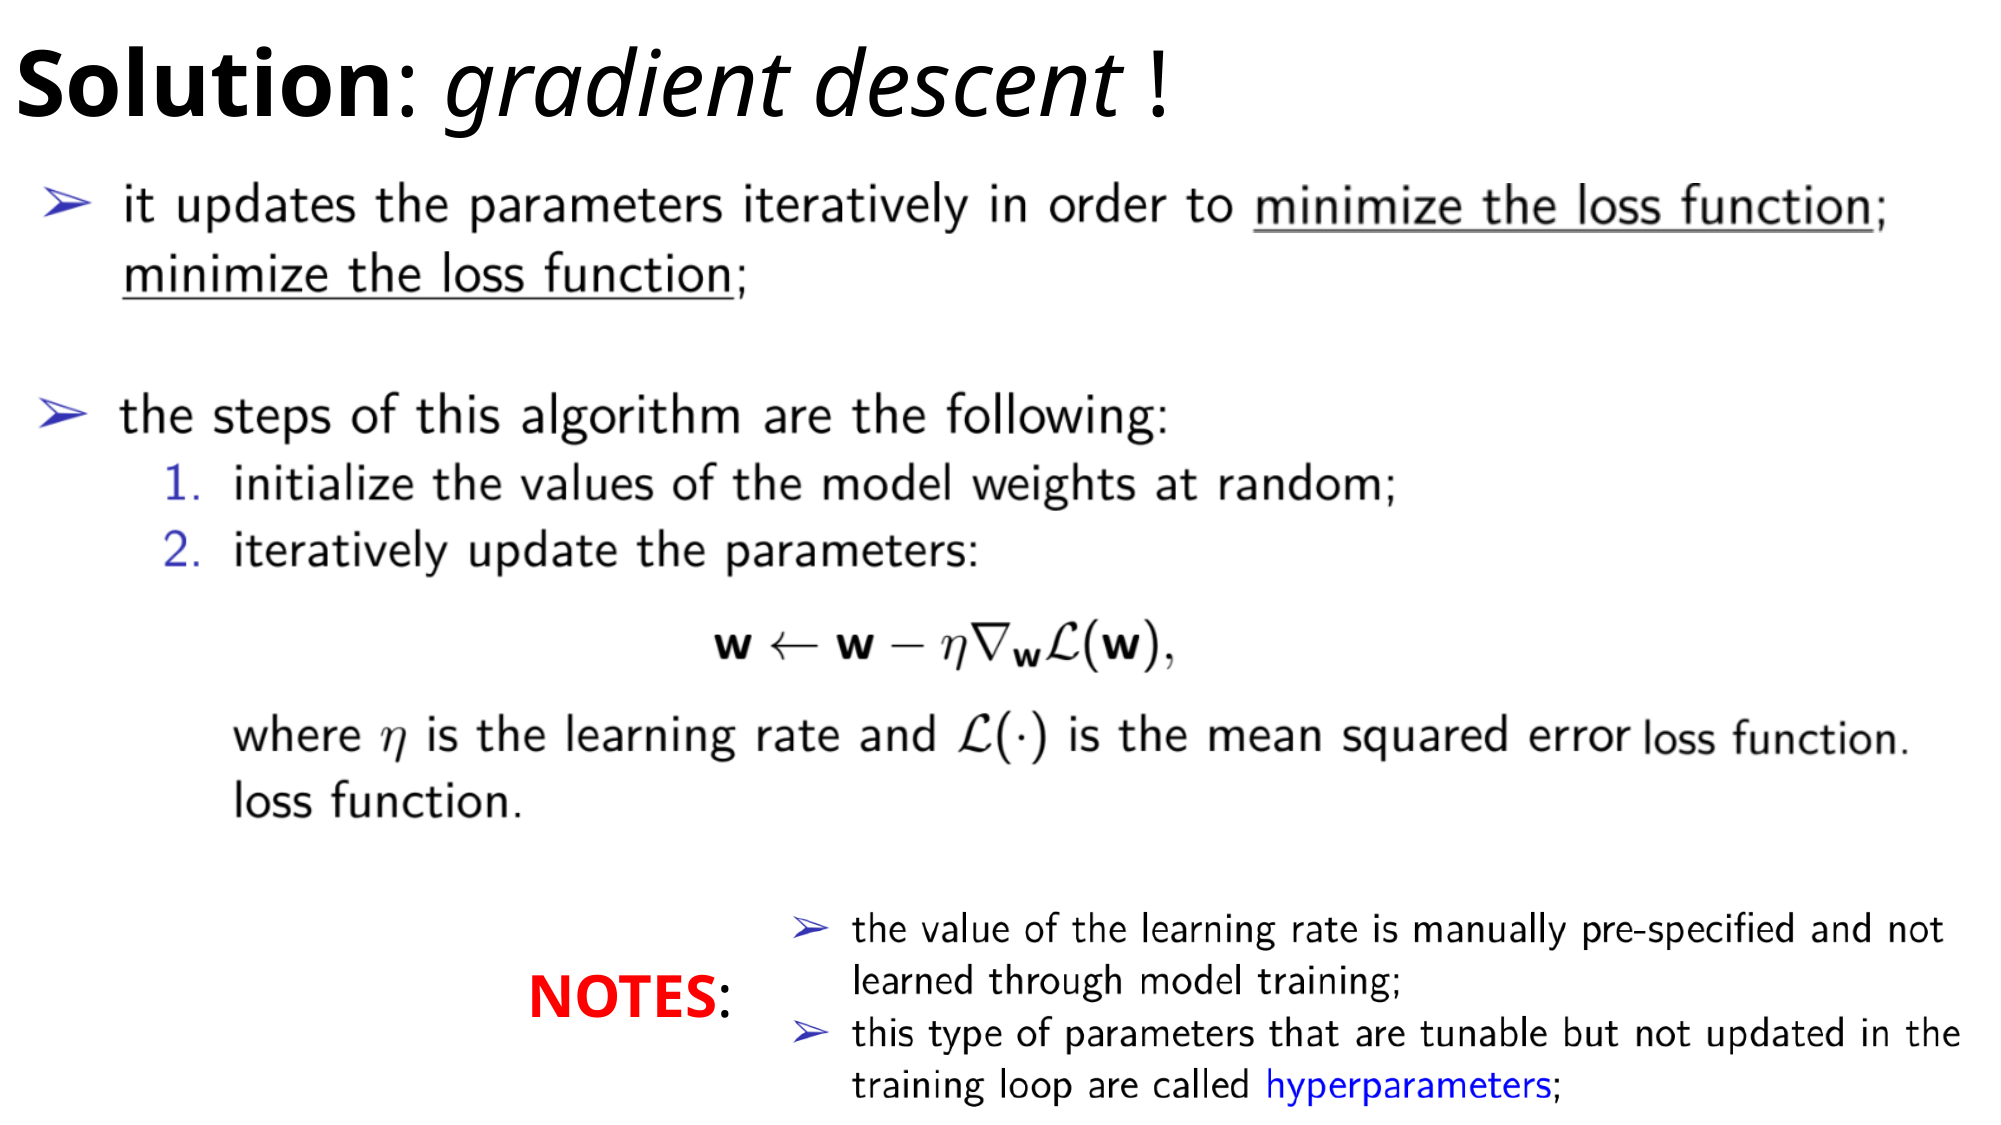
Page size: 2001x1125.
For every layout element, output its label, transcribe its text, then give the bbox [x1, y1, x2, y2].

picture [25, 387, 1910, 828]
title Solution: gradient descent ! [0, 0, 1725, 196]
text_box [240, 252, 707, 341]
text_box NOTES: [512, 951, 783, 1037]
picture [783, 905, 1963, 1111]
picture [25, 169, 1889, 309]
